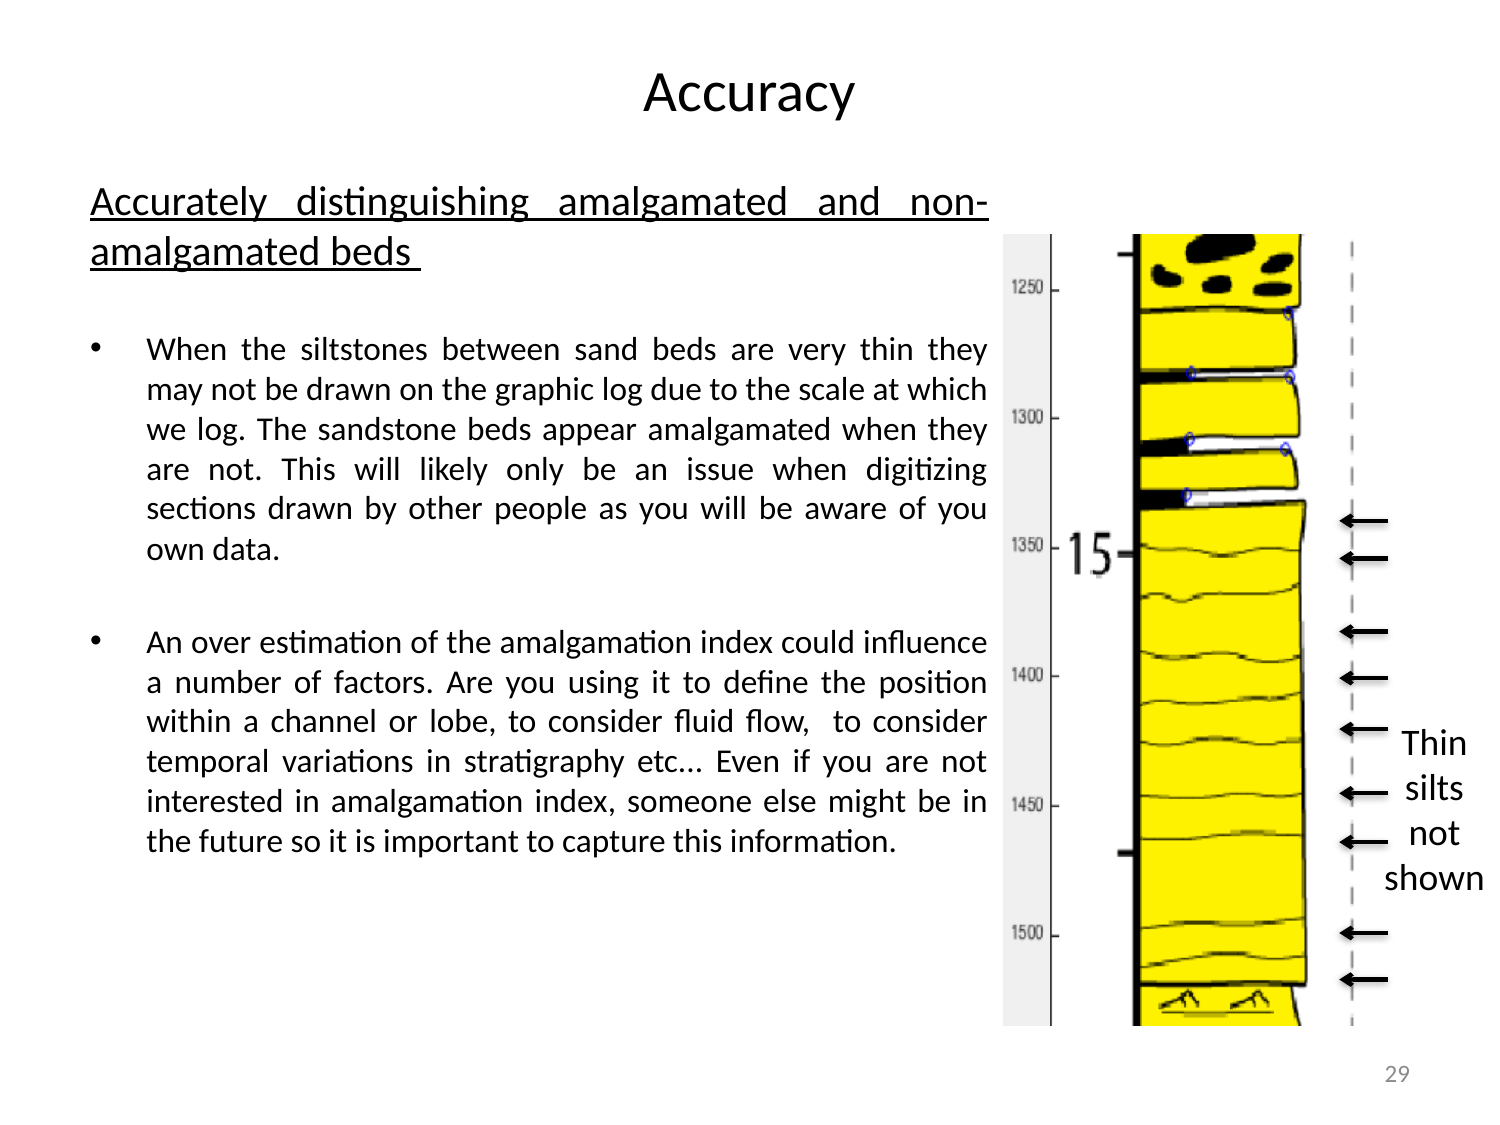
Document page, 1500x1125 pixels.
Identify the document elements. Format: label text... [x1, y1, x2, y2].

slide_number 29 [1074, 1042, 1425, 1103]
title Accuracy [75, 45, 1425, 131]
list Accurately distinguishing amalgamated and non-amalgamated beds When the siltstones between sand beds are very thin they may not be drawn on the graphic log due to the scale at which we log. The sandstone beds appear amalgamated when they are not. This will likely only be an issue when digitizing sections drawn by other people as you will be aware of you own data. An over estimation of the amalgamation index could influence a number of factors. Are you using it to define the position within a channel or lobe, to consider fluid flow, to consider temporal variations in stratigraphy etc... Even if you are not interested in amalgamation index, someone else might be in the future so it is important to capture this information. [75, 166, 1004, 1089]
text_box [1003, 234, 1500, 1027]
